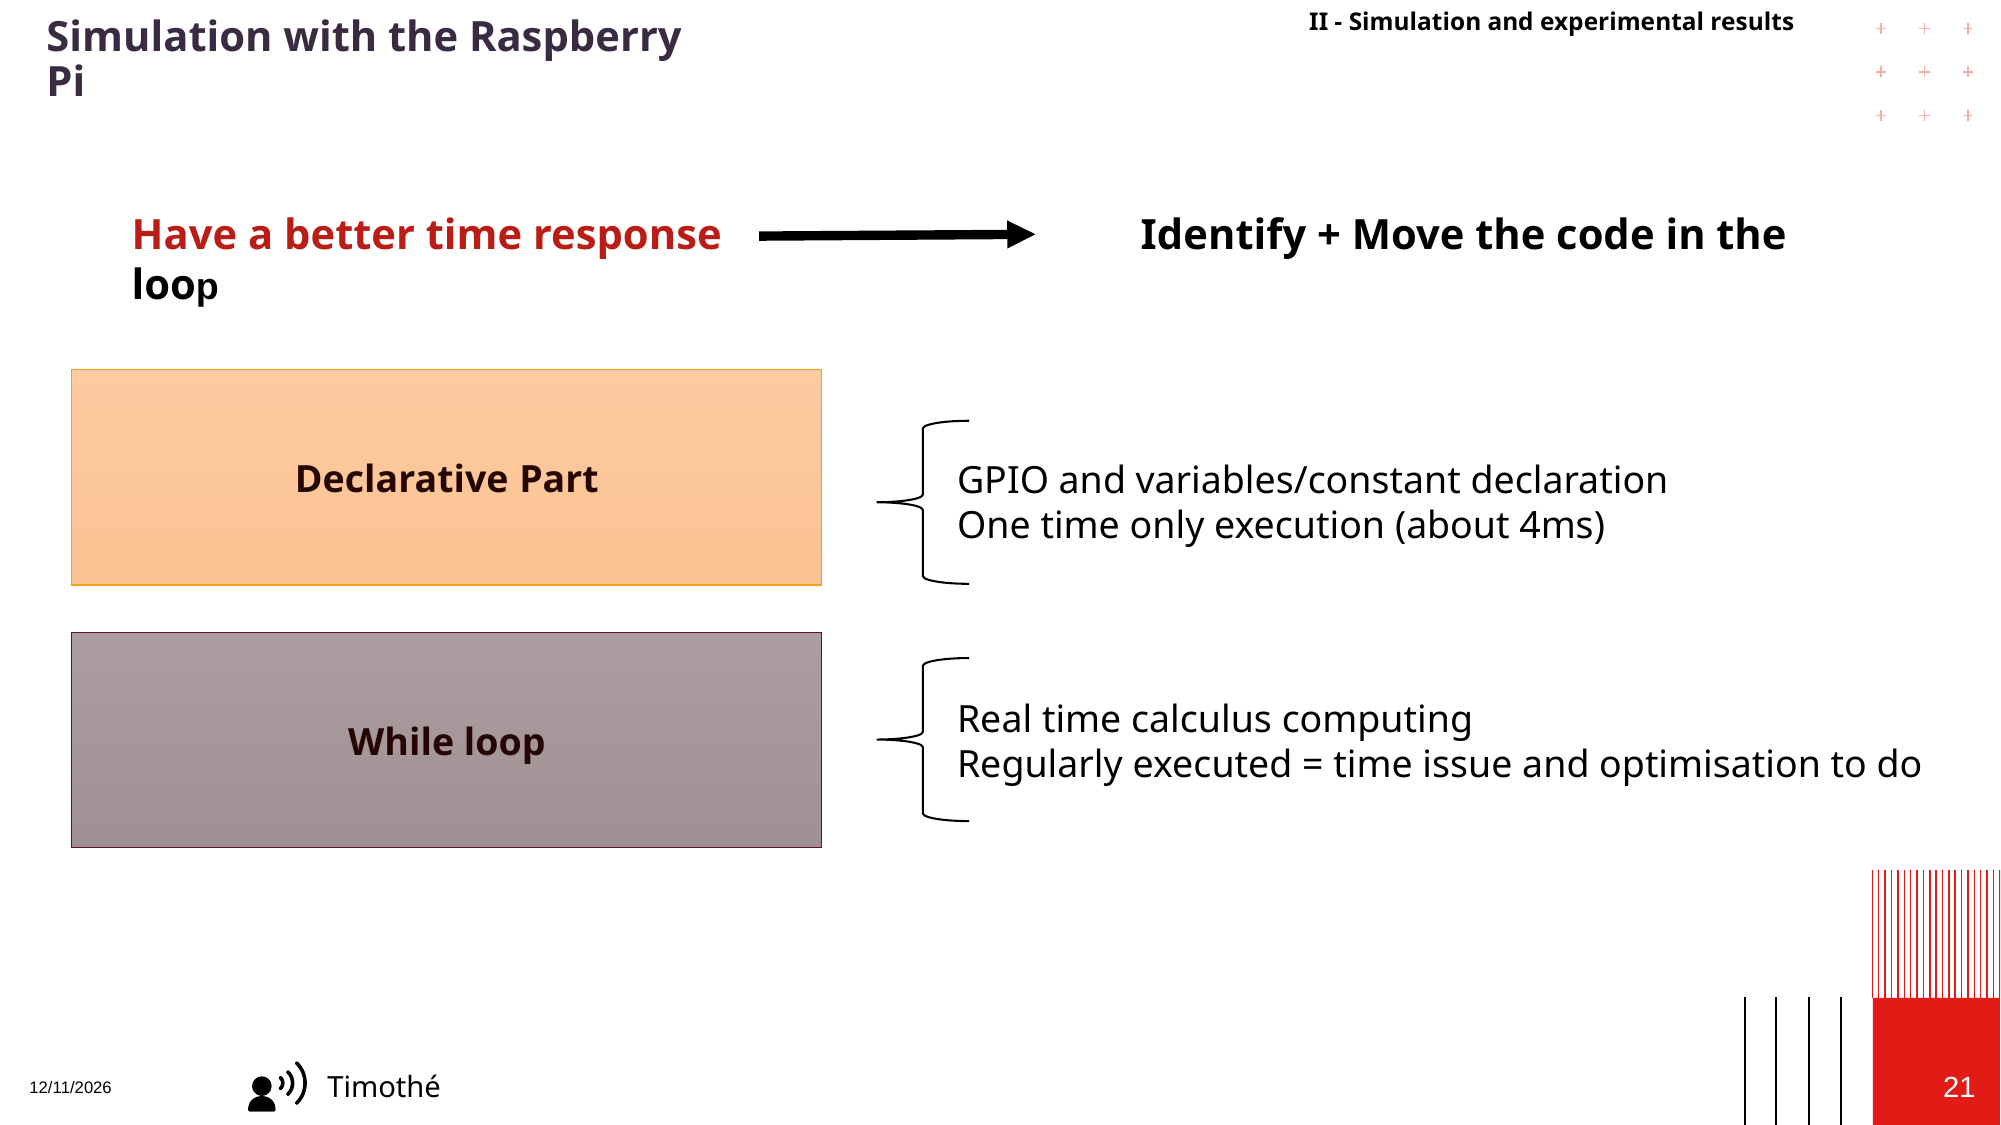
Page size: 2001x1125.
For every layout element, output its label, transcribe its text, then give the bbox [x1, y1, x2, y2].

text_box Have a better time response Identify + Move the code in the loop [116, 200, 1884, 496]
text_box While loop [71, 632, 822, 848]
text_box Simulation with the Raspberry Pi [46, 15, 722, 72]
text_box GPIO and variables/constant declaration One time only execution (about 4ms) [970, 448, 1928, 554]
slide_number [23, 1066, 248, 1107]
title II - Simulation and experimental results [1309, 9, 1872, 54]
text_box [876, 420, 970, 585]
text_box Real time calculus computing Regularly executed = time issue and optimisation to do [970, 687, 1991, 793]
text_box [876, 657, 970, 822]
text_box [248, 1057, 674, 1123]
text_box 21 [1531, 1065, 1982, 1106]
text_box Declarative Part [71, 369, 822, 586]
